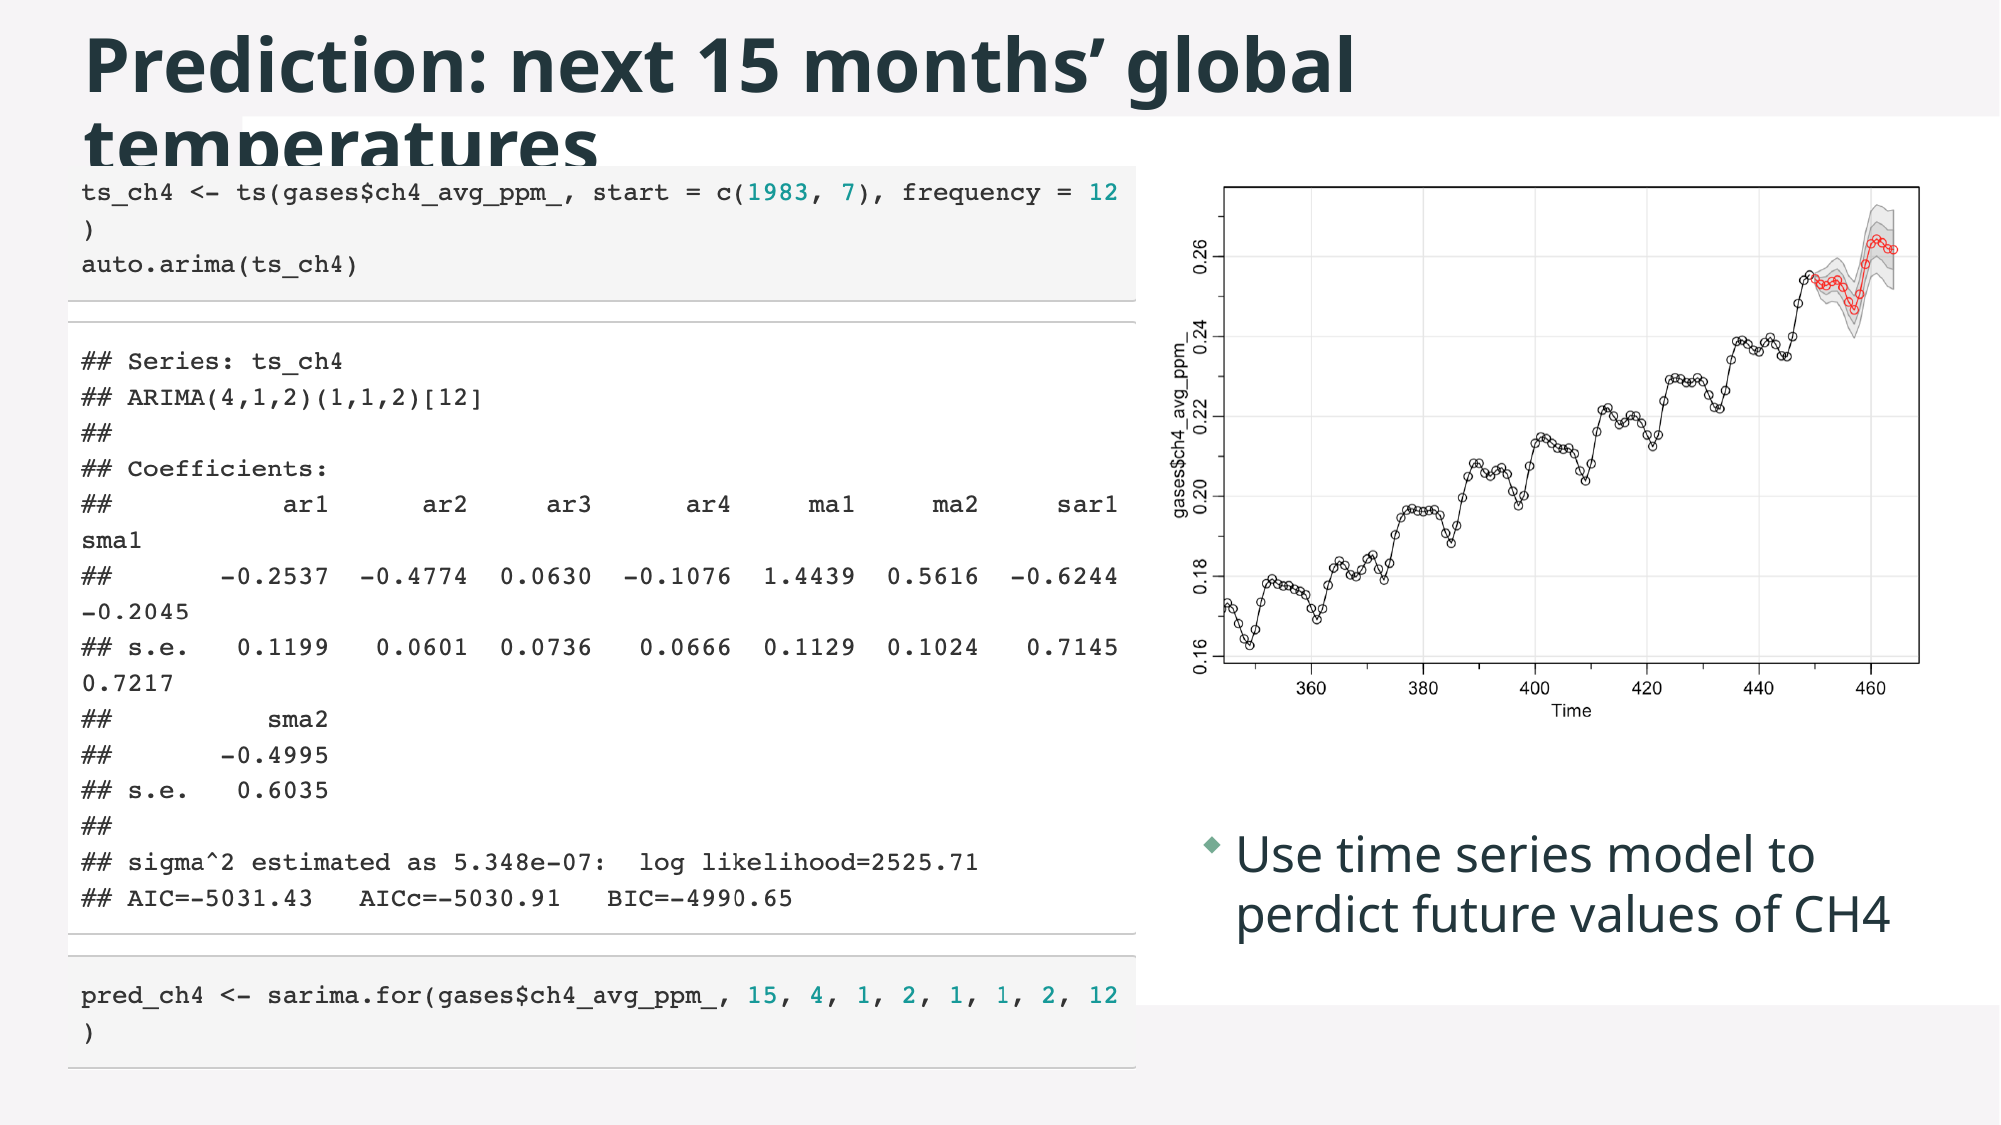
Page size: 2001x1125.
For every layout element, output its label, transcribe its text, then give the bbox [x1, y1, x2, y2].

title Prediction: next 15 months’ global temperatures [68, 0, 1799, 218]
picture [1167, 166, 1931, 724]
picture [68, 166, 1136, 1070]
text_box Use time series model to perdict future values of CH4 [1182, 814, 1990, 1069]
